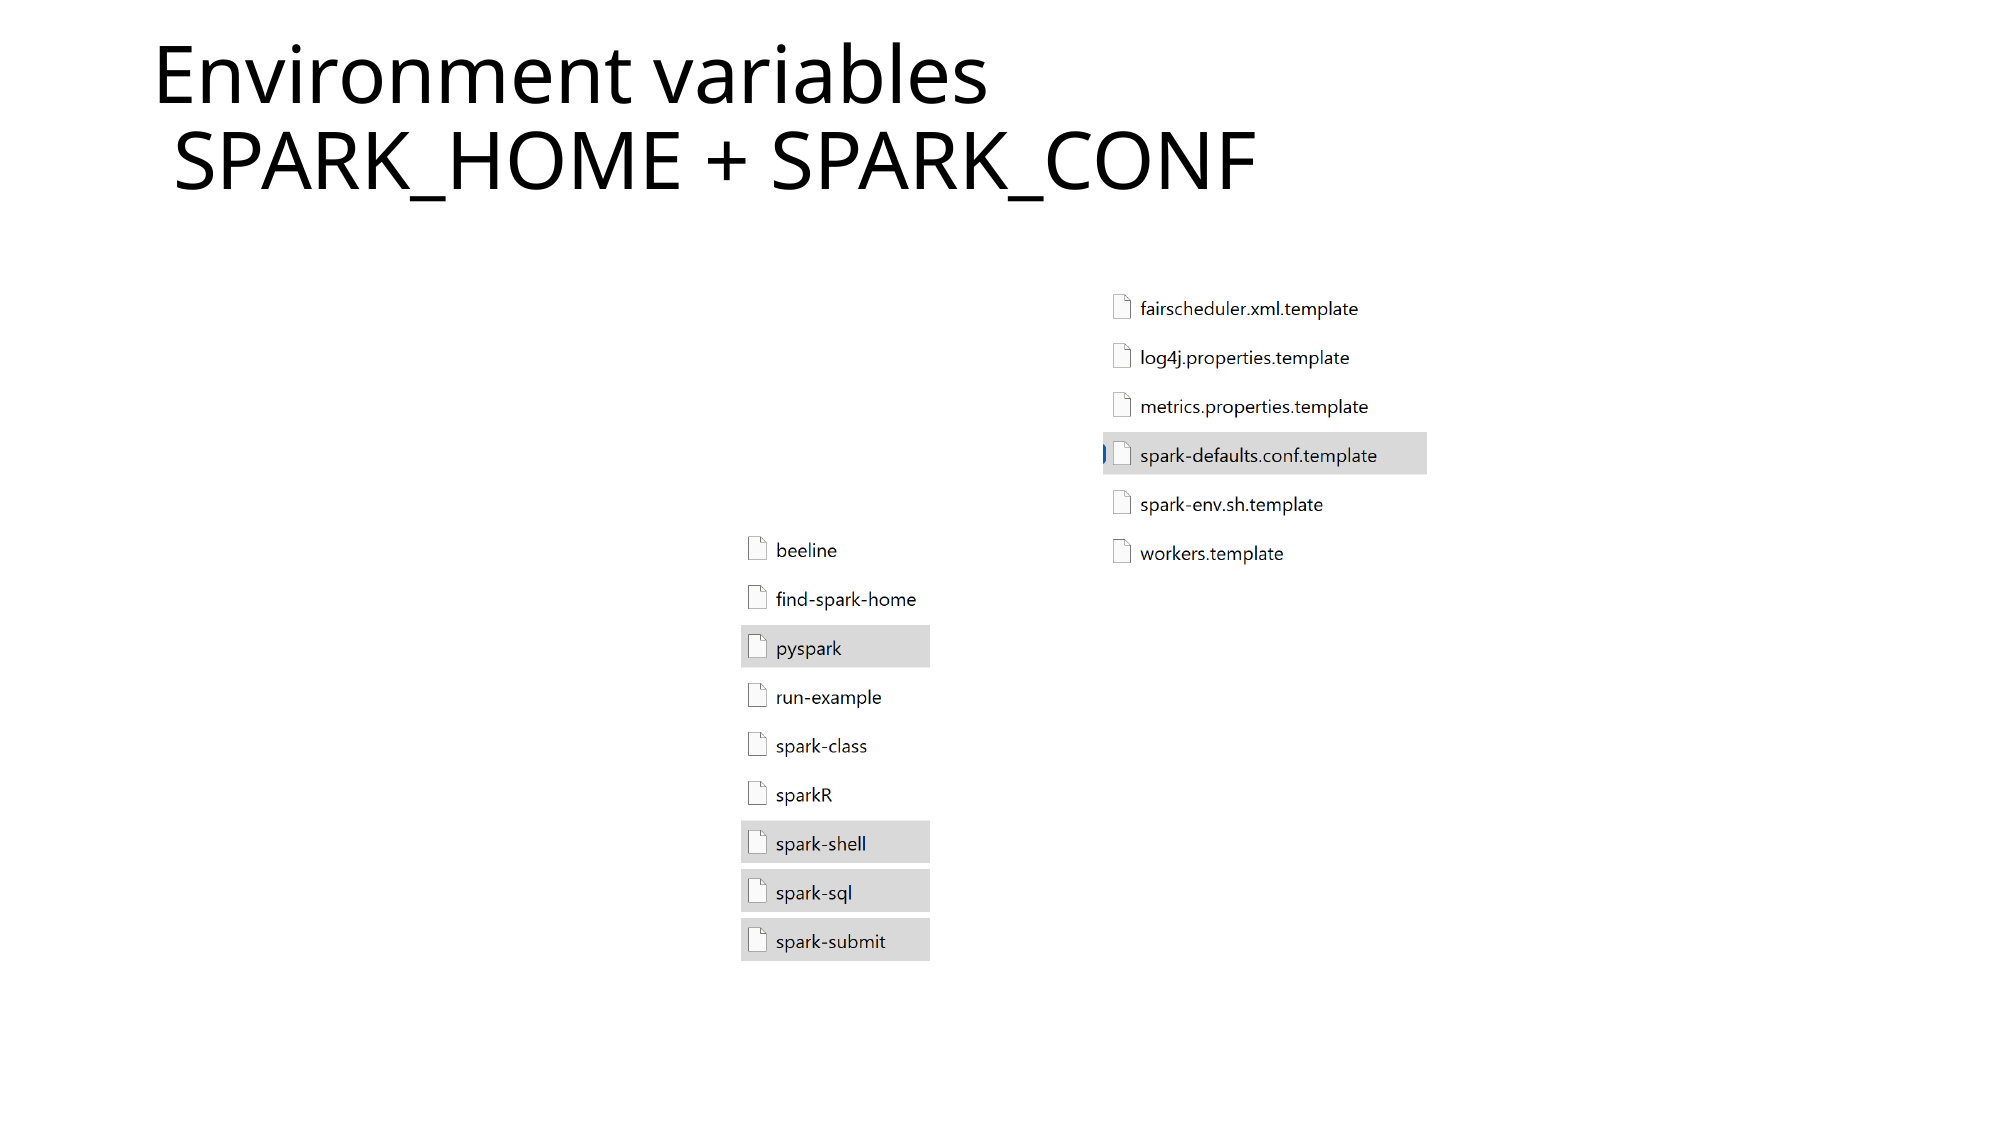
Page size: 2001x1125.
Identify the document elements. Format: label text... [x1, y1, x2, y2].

title Environment variables SPARK_HOME + SPARK_CONF [137, 26, 1863, 216]
picture [741, 526, 930, 963]
picture [1103, 283, 1427, 581]
